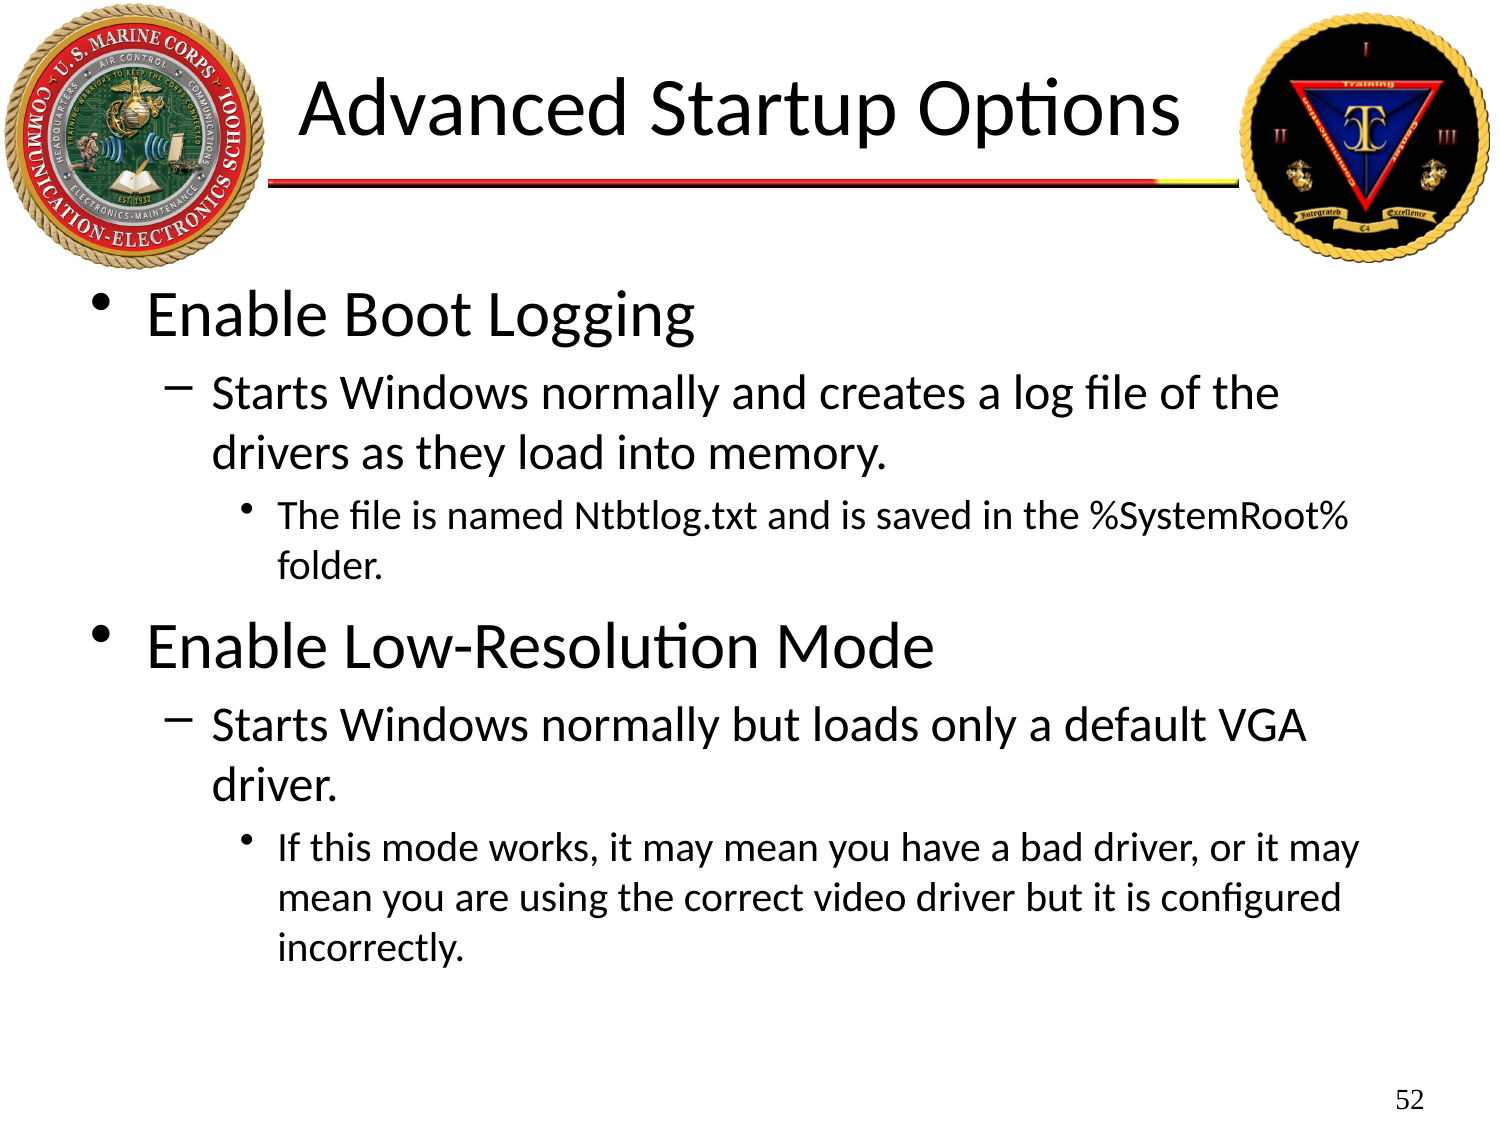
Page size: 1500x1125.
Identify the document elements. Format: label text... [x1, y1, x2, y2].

list Enable Boot Logging Starts Windows normally and creates a log file of the drivers as they load into memory. The file is named Ntbtlog.txt and is saved in the %SystemRoot% folder. Enable Low-Resolution Mode Starts Windows normally but loads only a default VGA driver. If this mode works, it may mean you have a bad driver, or it may mean you are using the correct video driver but it is configured incorrectly. [75, 262, 1425, 1005]
picture [1239, 12, 1490, 263]
picture [0, 0, 268, 274]
title Advanced Startup Options [75, 45, 1425, 233]
